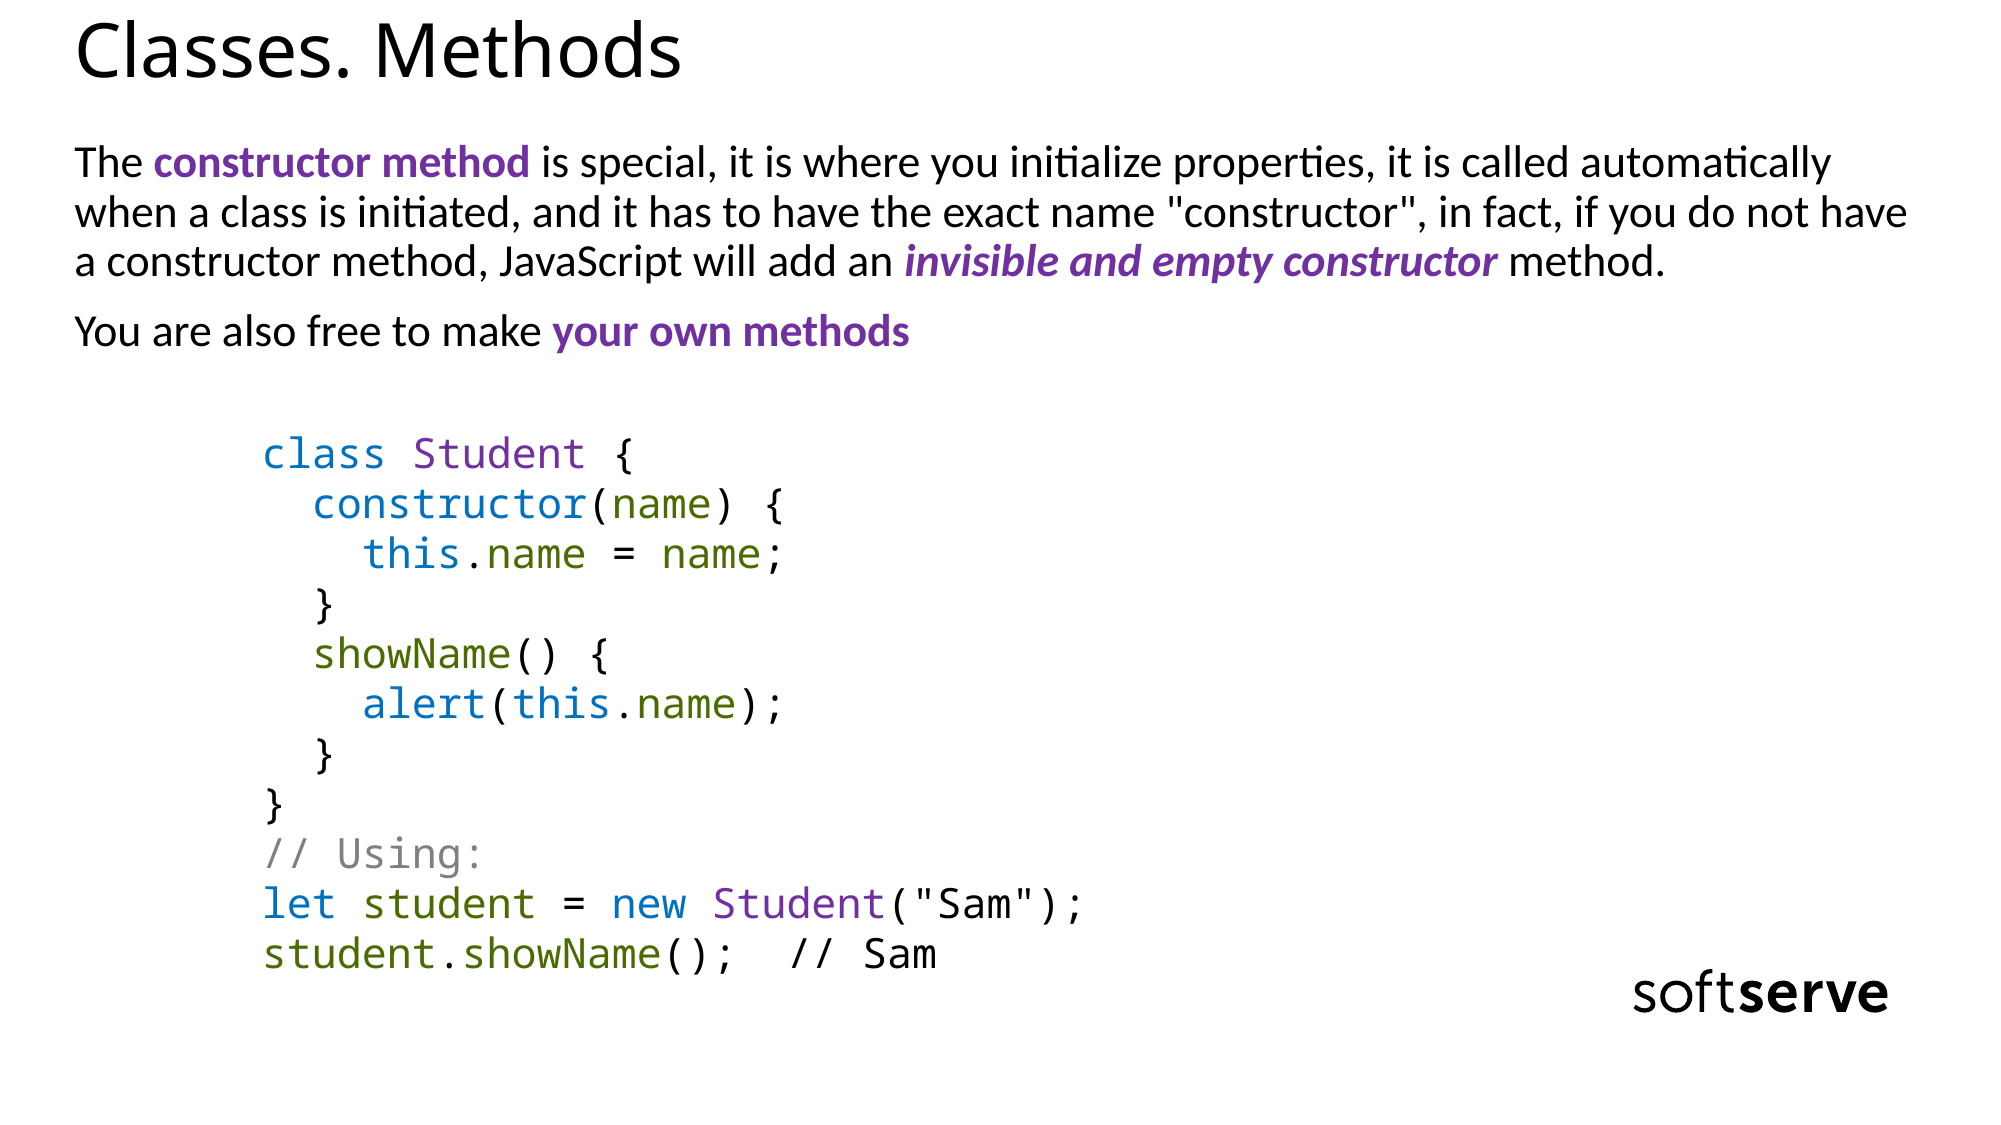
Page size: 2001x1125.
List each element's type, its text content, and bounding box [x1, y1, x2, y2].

title Classes. Methods [59, 5, 1957, 93]
list The constructor method is special, it is where you initialize properties, it is called automatically when a class is initiated, and it has to have the exact name "constructor", in fact, if you do not have a constructor method, JavaScript will add an invisible and empty constructor method. You are also free to make your own methods class Student { constructor(name) { this.name = name; } showName() { alert(this.name); } } // Using: let student = new Student("Sam"); student.showName(); // Sam [59, 130, 1946, 1059]
